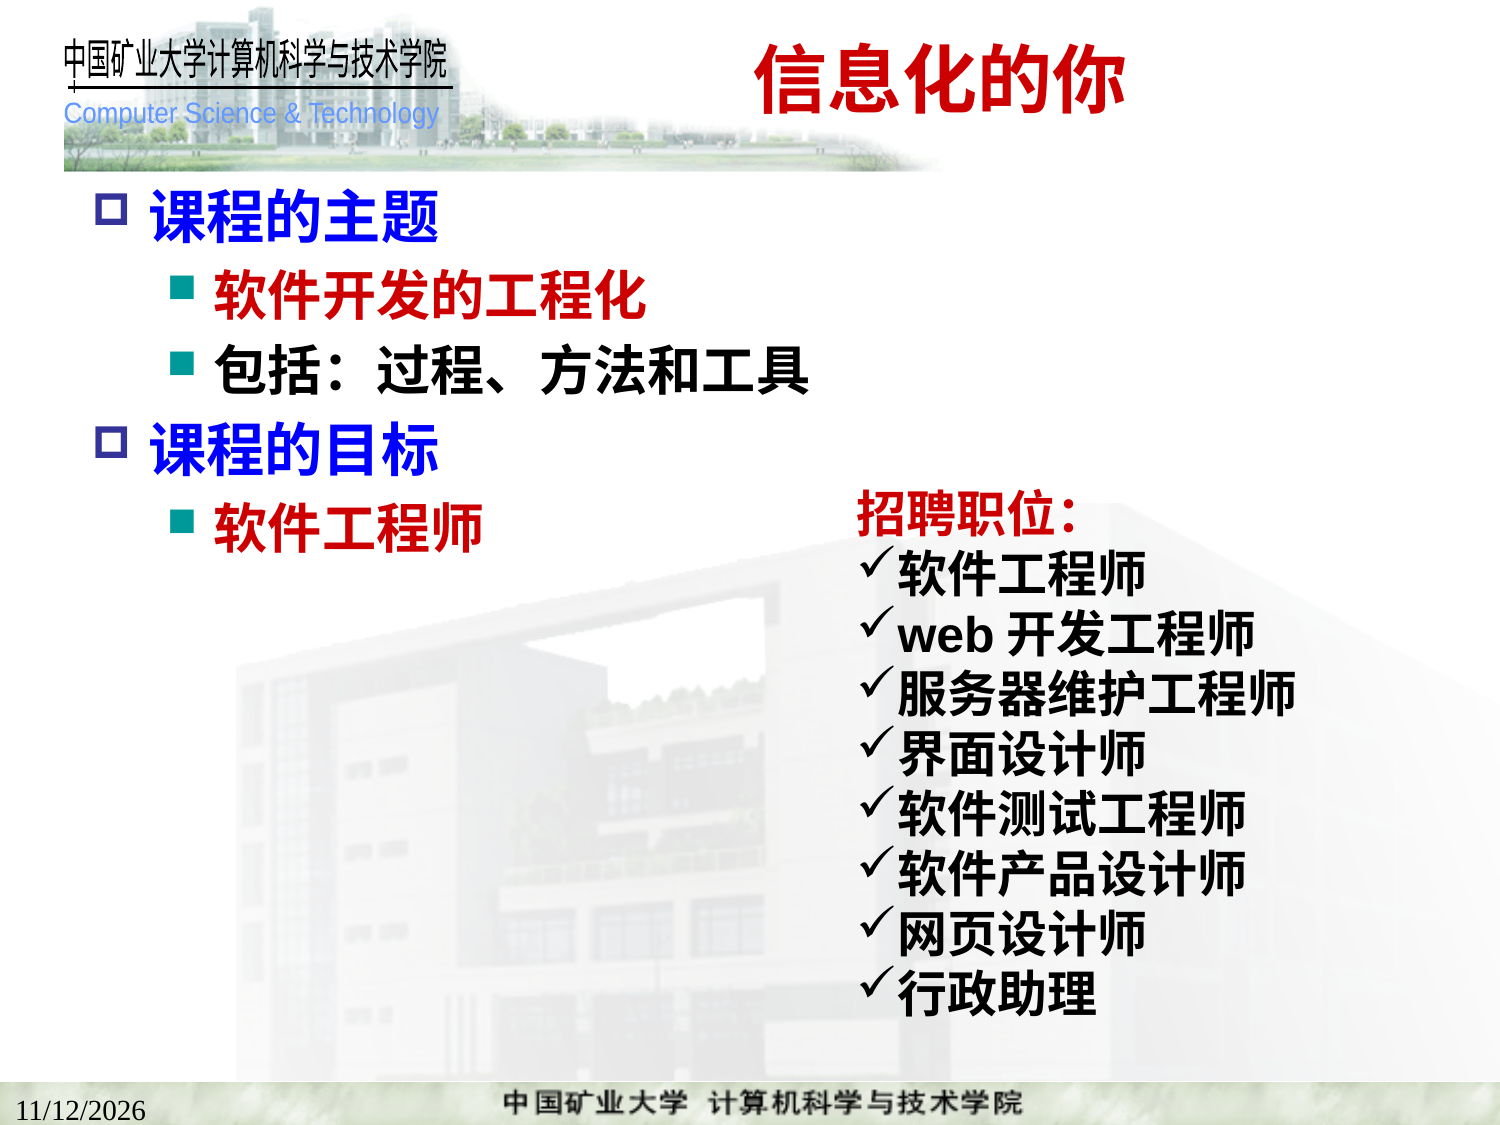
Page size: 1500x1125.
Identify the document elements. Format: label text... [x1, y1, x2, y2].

slide_number [0, 1083, 313, 1125]
list 课程的主题 软件开发的工程化 包括：过程、方法和工具 课程的目标 软件工程师 [76, 172, 1428, 1006]
slide_number [1364, 1082, 1500, 1125]
picture [0, 1082, 1364, 1125]
picture [67, 50, 73, 60]
title 信息化的你 [478, 14, 1402, 141]
picture [76, 50, 82, 60]
text_box 招聘职位： 软件工程师 web开发工程师 服务器维护工程师 界面设计师 软件测试工程师 软件产品设计师 网页设计师 行政助理 [841, 474, 1324, 1030]
picture [64, 0, 954, 175]
